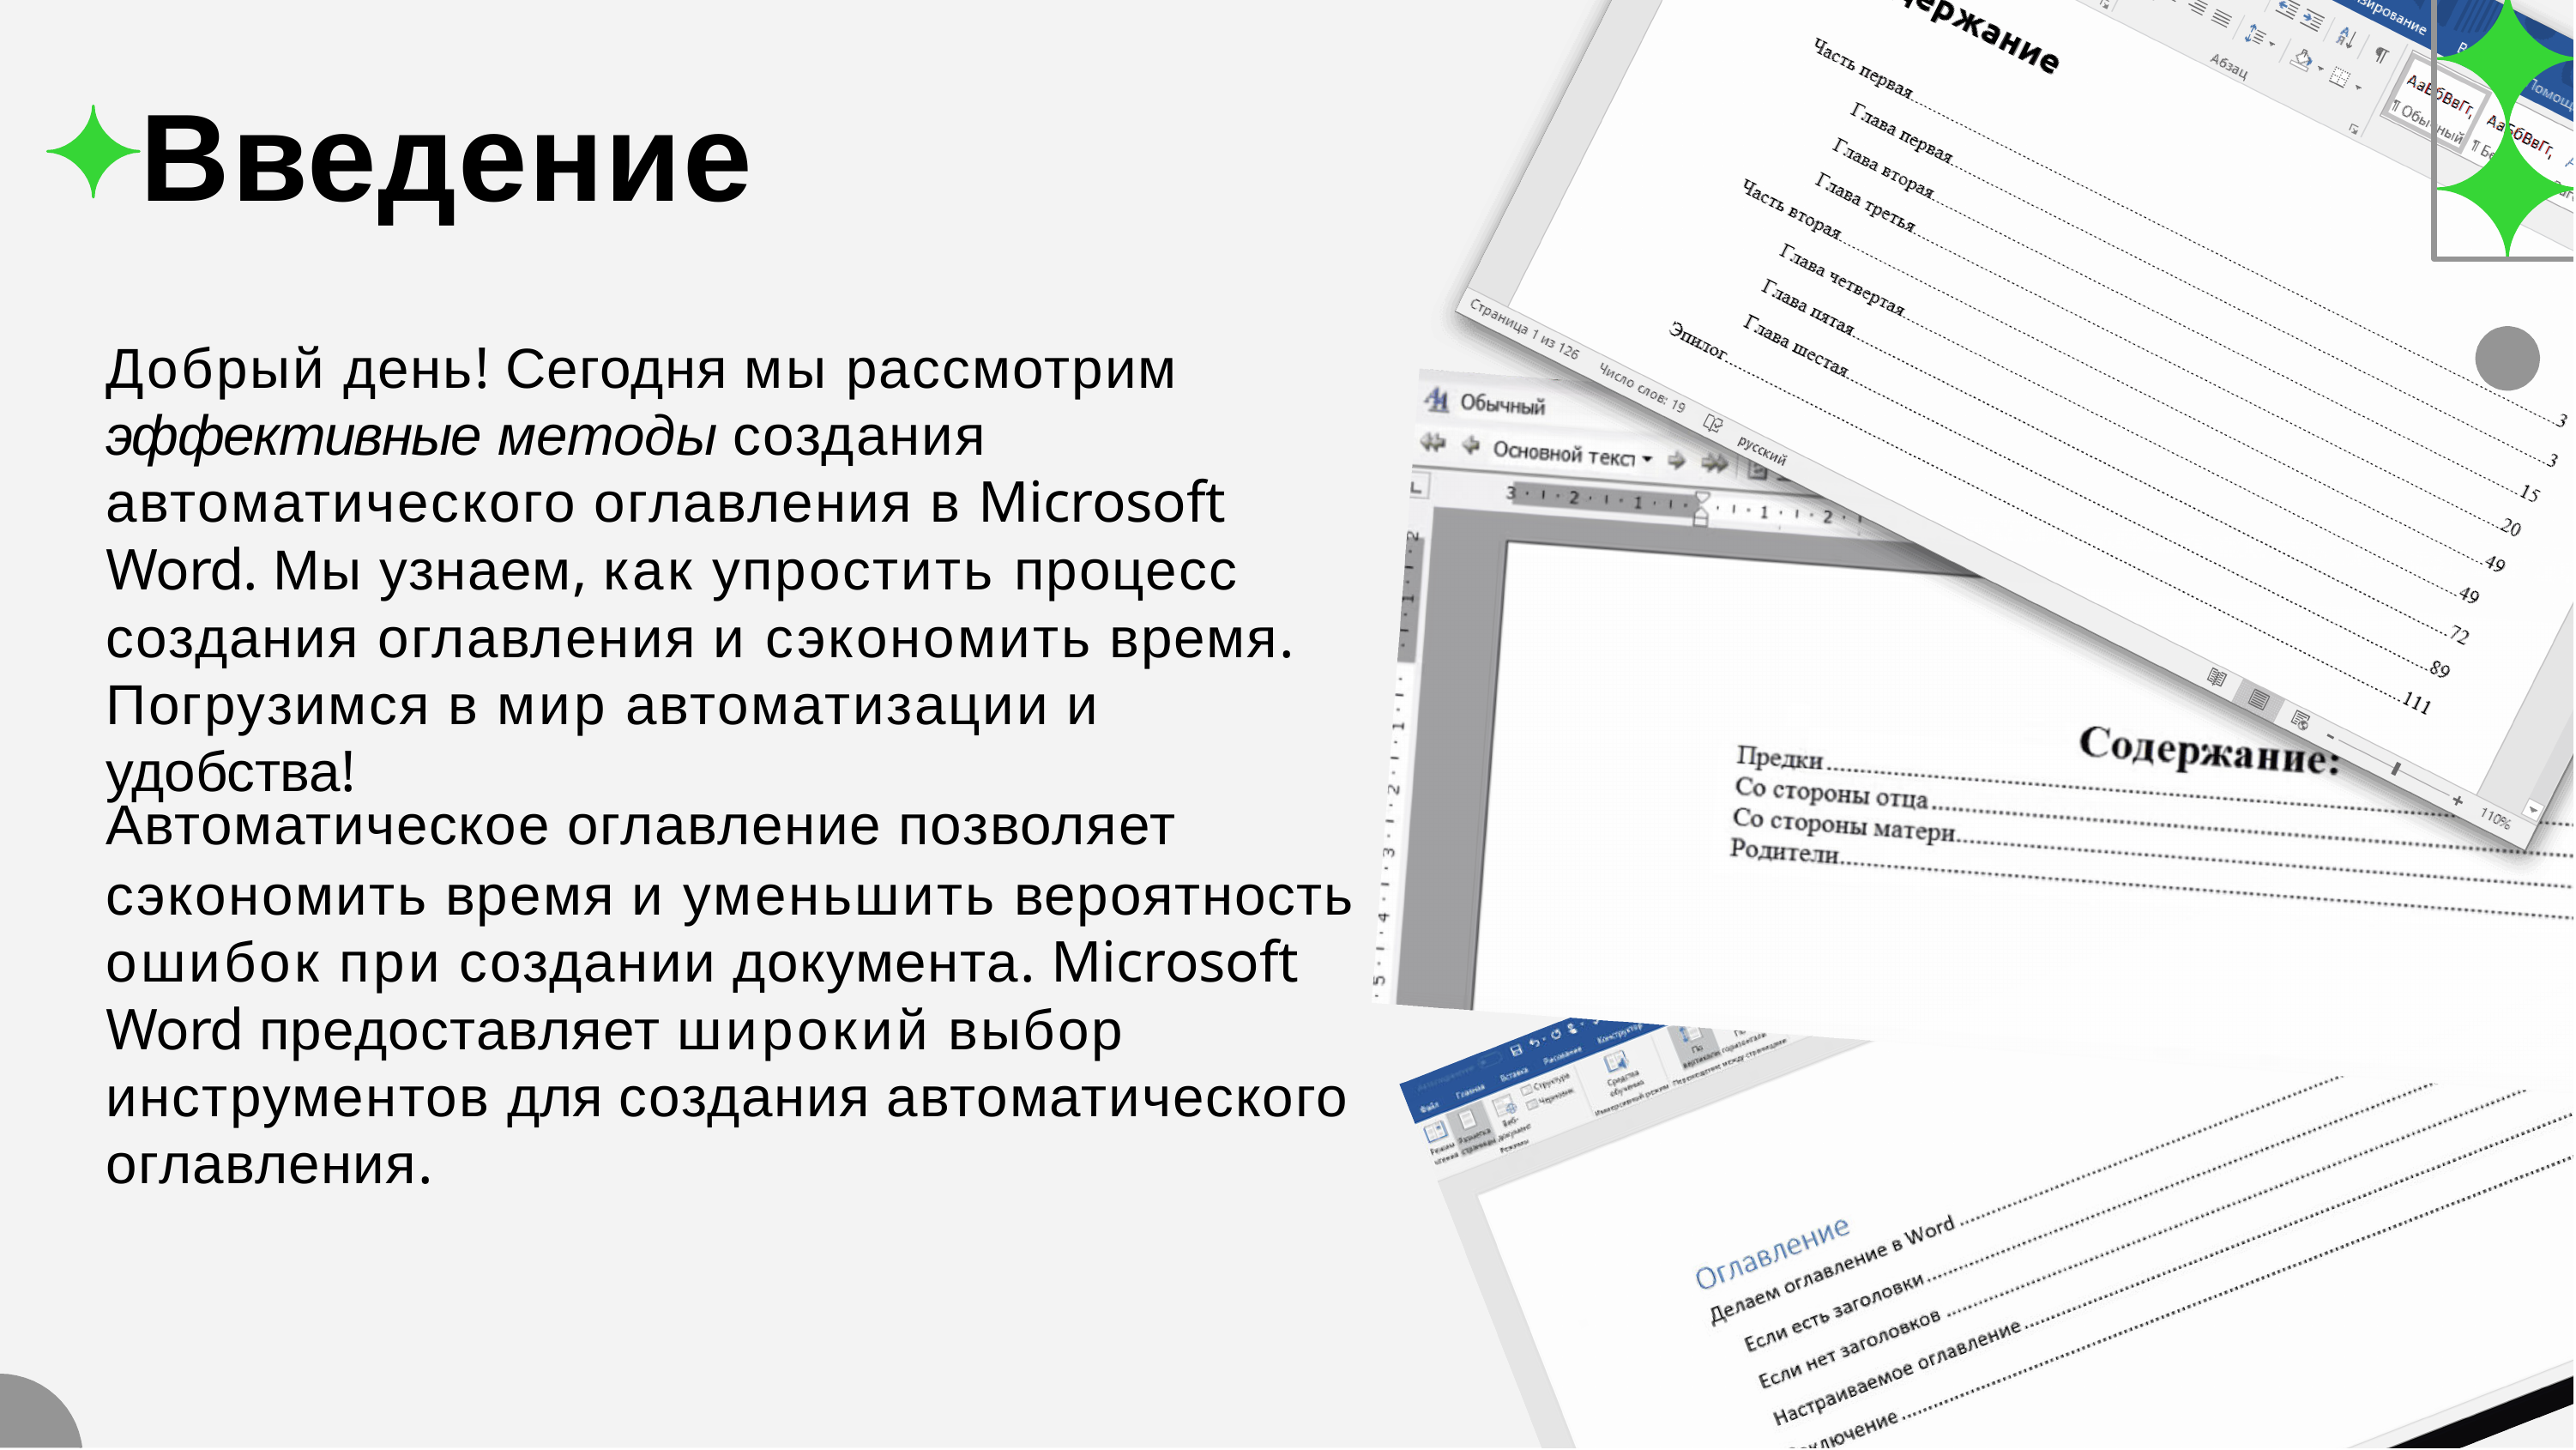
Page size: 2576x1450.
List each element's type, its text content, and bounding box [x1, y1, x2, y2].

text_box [1367, 0, 2576, 1448]
title Введение [138, 75, 764, 319]
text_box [45, 104, 142, 199]
text_box Добрый день! Сегодня мы рассмотрим эффективные методы создания автоматического оглавления в Microsoft Word. Мы узнаем, как упростить процесс создания оглавления и сэкономить время. Погрузимся в мир автоматизации и удобства! Автоматическое оглавление позволяет сэкономить время и уменьшить вероятность ошибок при создании документа. Microsoft Word предоставляет широкий выбор инструментов для создания автоматического оглавления. [104, 330, 1363, 1195]
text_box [0, 1373, 83, 1450]
